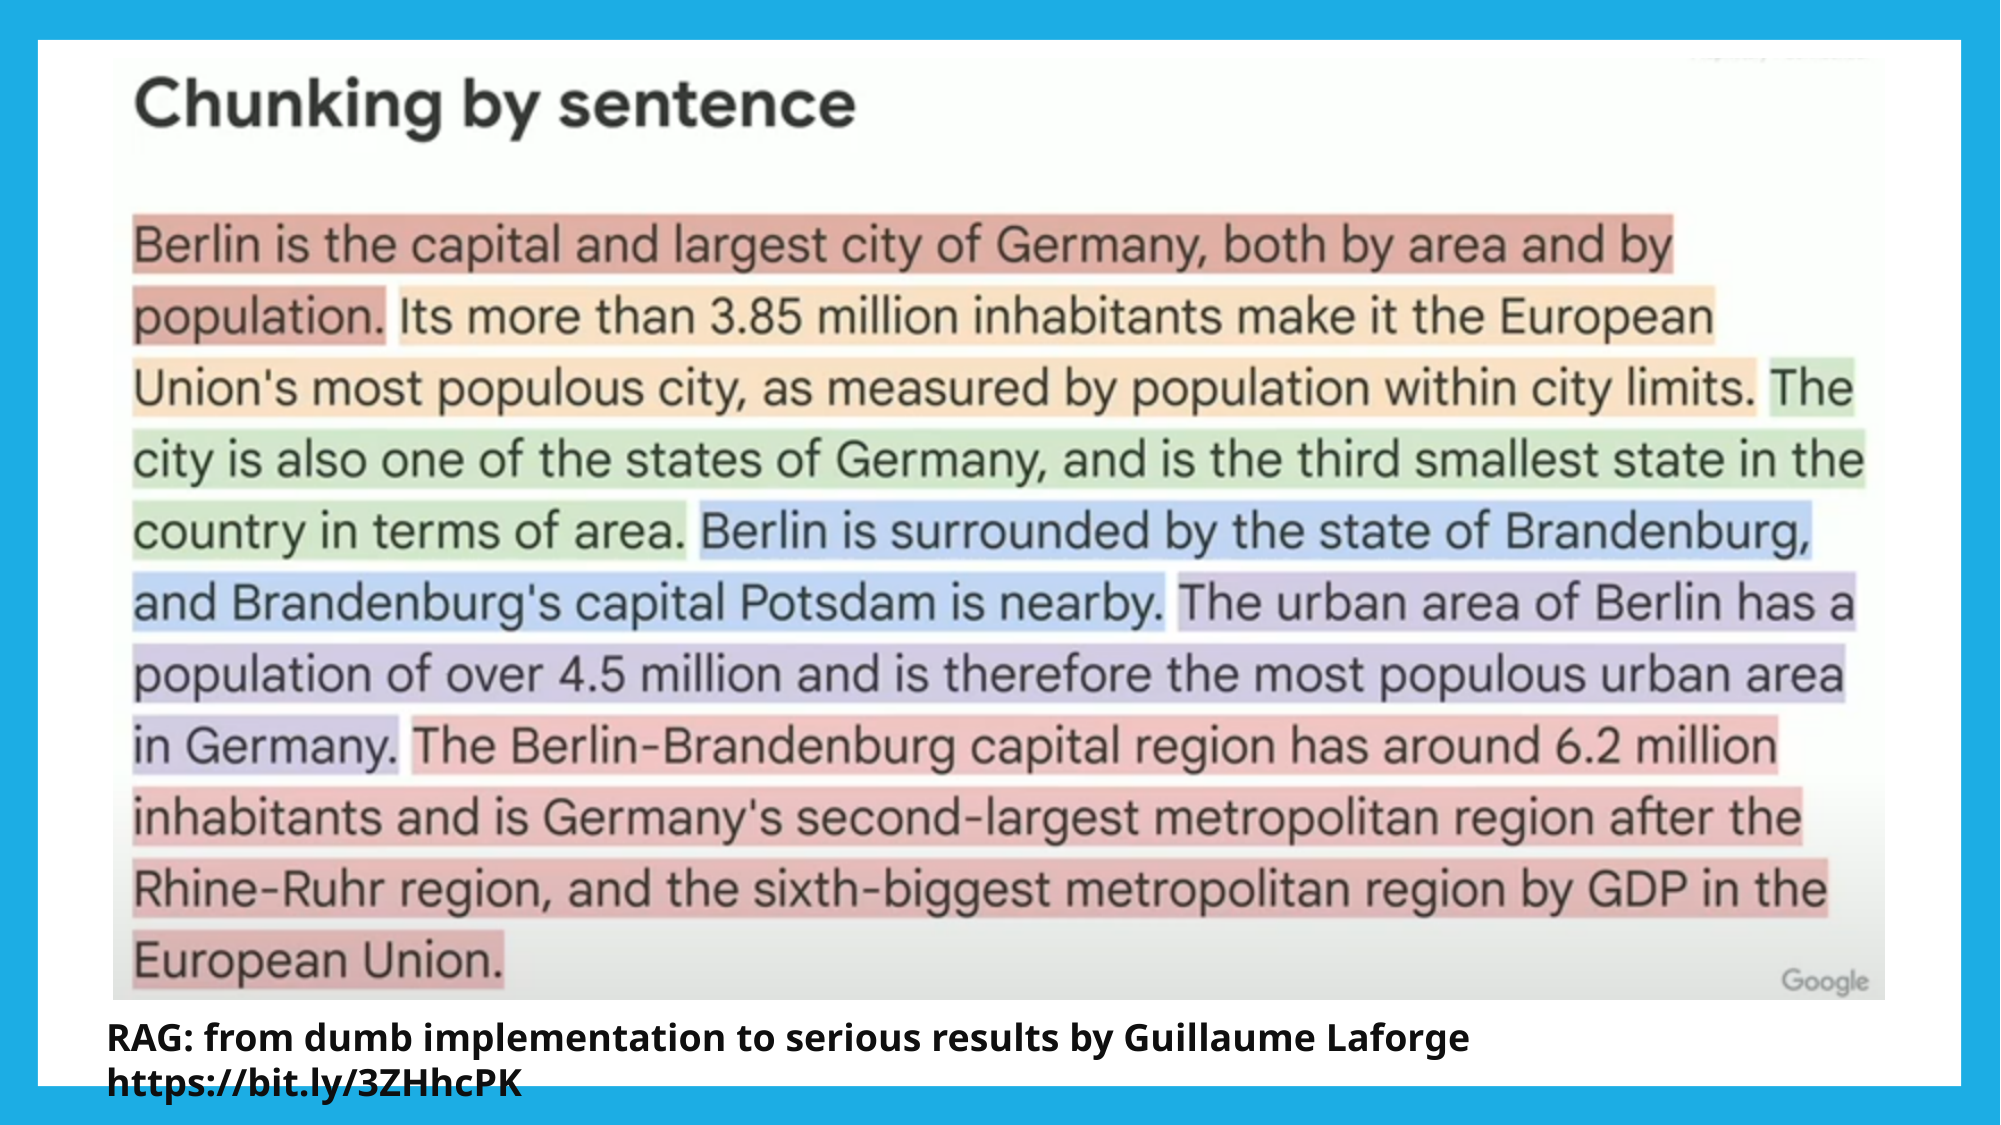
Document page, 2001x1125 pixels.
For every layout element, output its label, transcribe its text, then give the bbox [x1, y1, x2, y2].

text_box RAG: from dumb implementation to serious results by Guillaume Laforge https://bit.ly/3ZHhcPK [91, 1006, 1947, 1125]
picture [113, 58, 1885, 1001]
